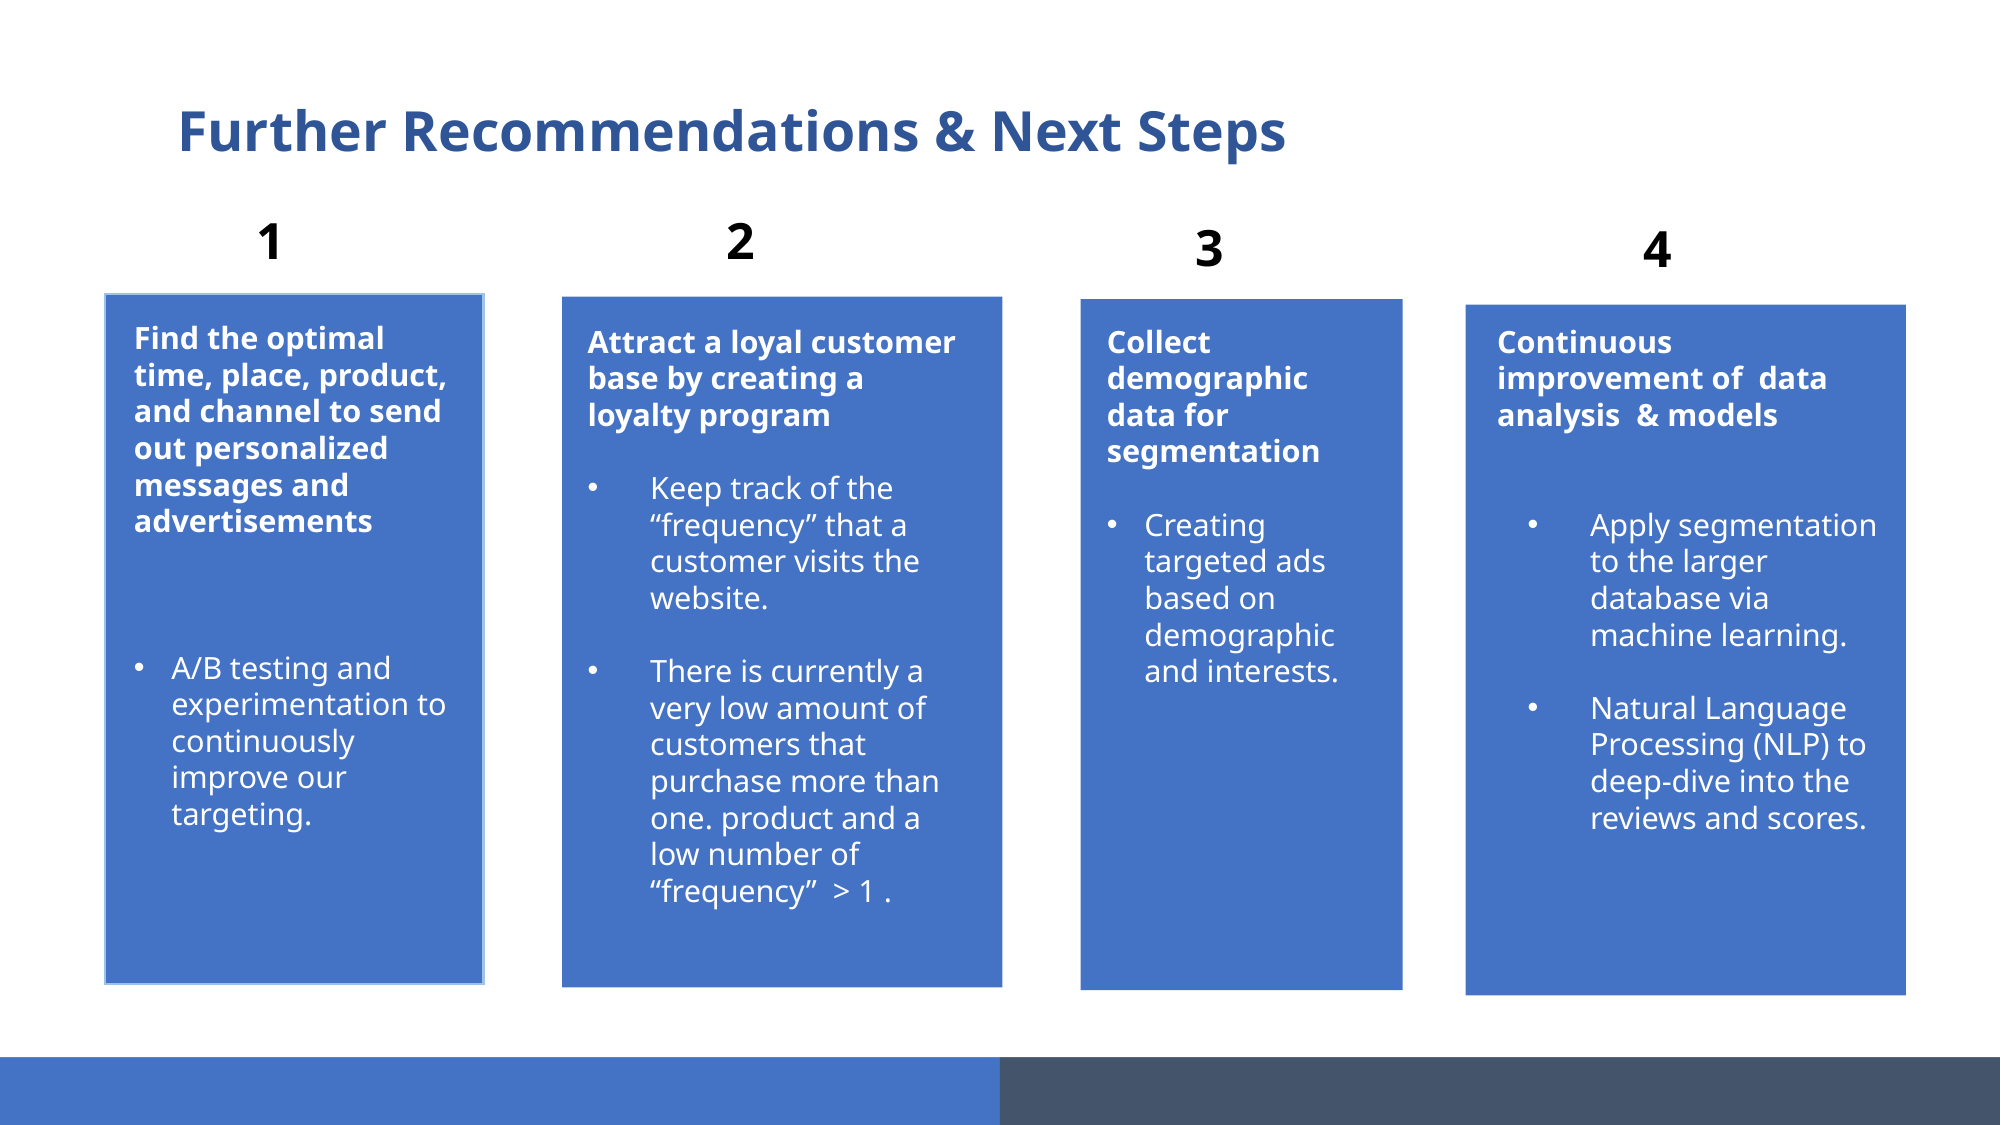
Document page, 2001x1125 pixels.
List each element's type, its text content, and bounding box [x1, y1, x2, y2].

text_box Continuous improvement of data analysis & models Apply segmentation to the larger database via machine learning. Natural Language Processing (NLP) to deep-dive into the reviews and scores. [1482, 315, 1895, 843]
text_box 4 [1628, 210, 1699, 286]
text_box Find the optimal time, place, product, and channel to send out personalized messages and advertisements A/B testing and experimentation to continuously improve our targeting. [119, 311, 470, 839]
text_box 2 [712, 202, 783, 278]
text_box 1 [241, 202, 302, 278]
text_box [1465, 304, 1907, 996]
title Further Recommendations & Next Steps [157, 83, 1843, 289]
text_box Collect demographic data for segmentation Creating targeted ads based on demographic and interests. [1092, 315, 1392, 697]
text_box Attract a loyal customer base by creating a loyalty program Keep track of the “frequency” that a customer visits the website. There is currently a very low amount of customers that purchase more than one. product and a low number of “frequency” > 1 . [573, 315, 984, 916]
text_box 3 [1180, 209, 1251, 284]
text_box [999, 1057, 2000, 1125]
text_box [104, 293, 485, 985]
text_box [1080, 298, 1404, 991]
text_box [561, 295, 1003, 988]
text_box [0, 1057, 999, 1125]
